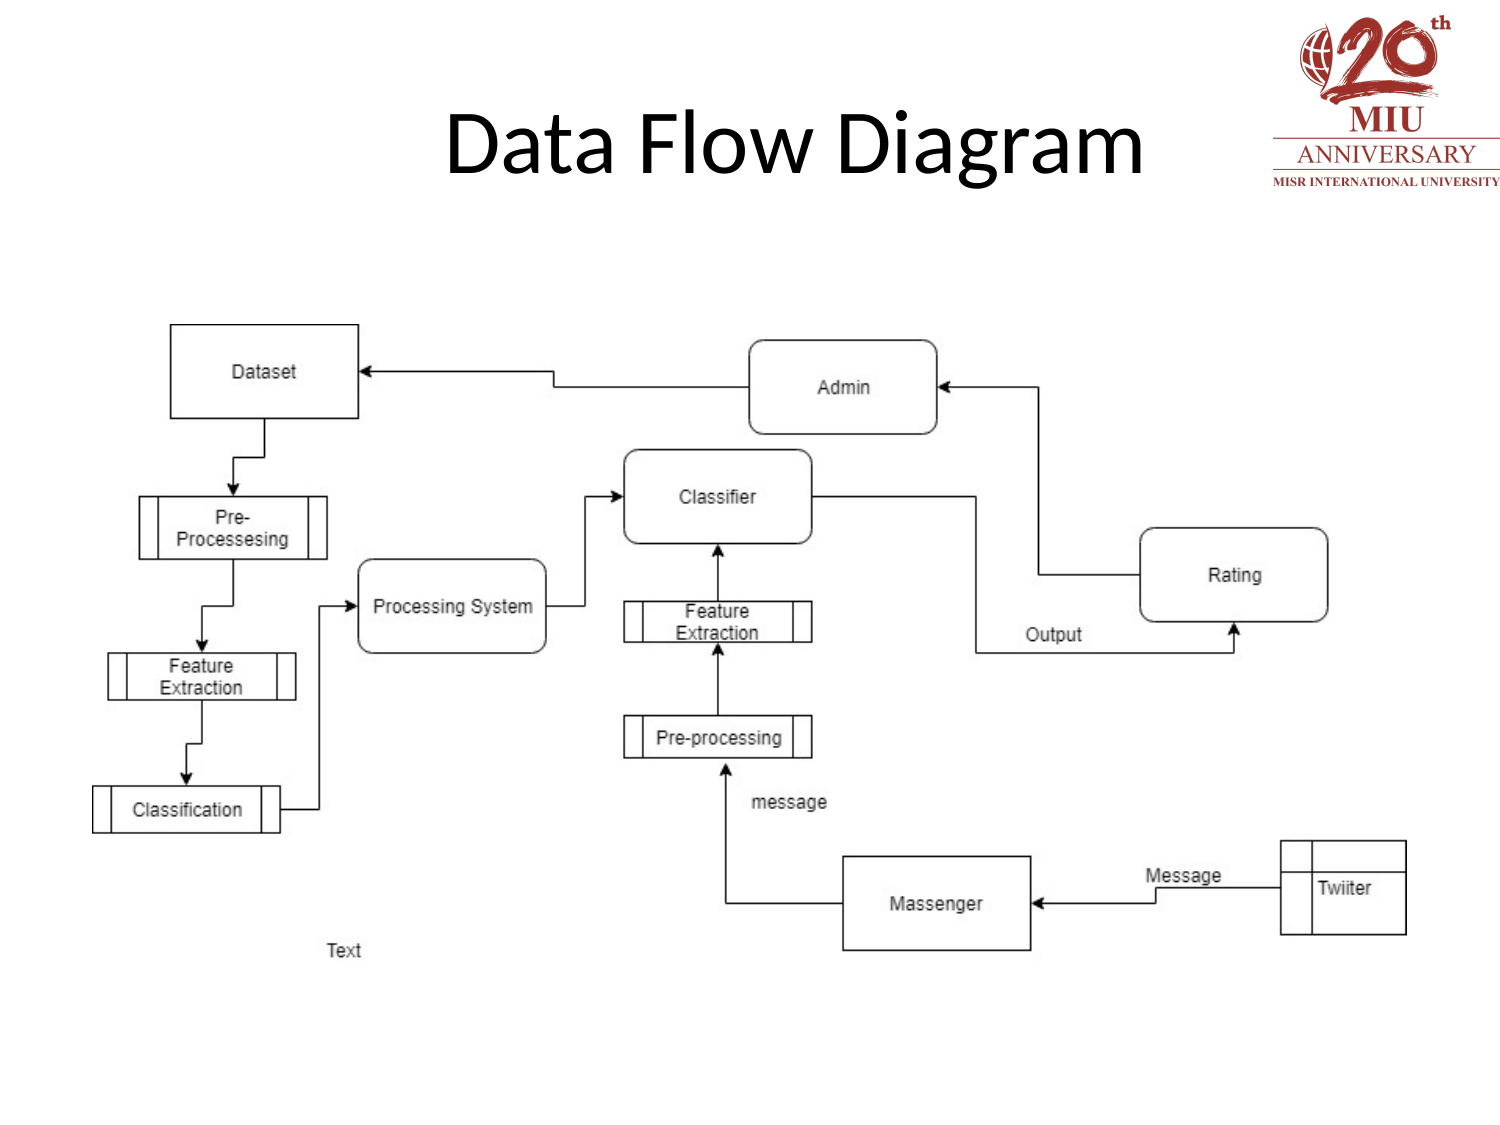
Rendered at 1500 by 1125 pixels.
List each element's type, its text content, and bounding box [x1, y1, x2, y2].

picture [1272, 14, 1500, 196]
picture [92, 324, 1408, 968]
text_box Data Flow Diagram [283, 74, 1269, 200]
